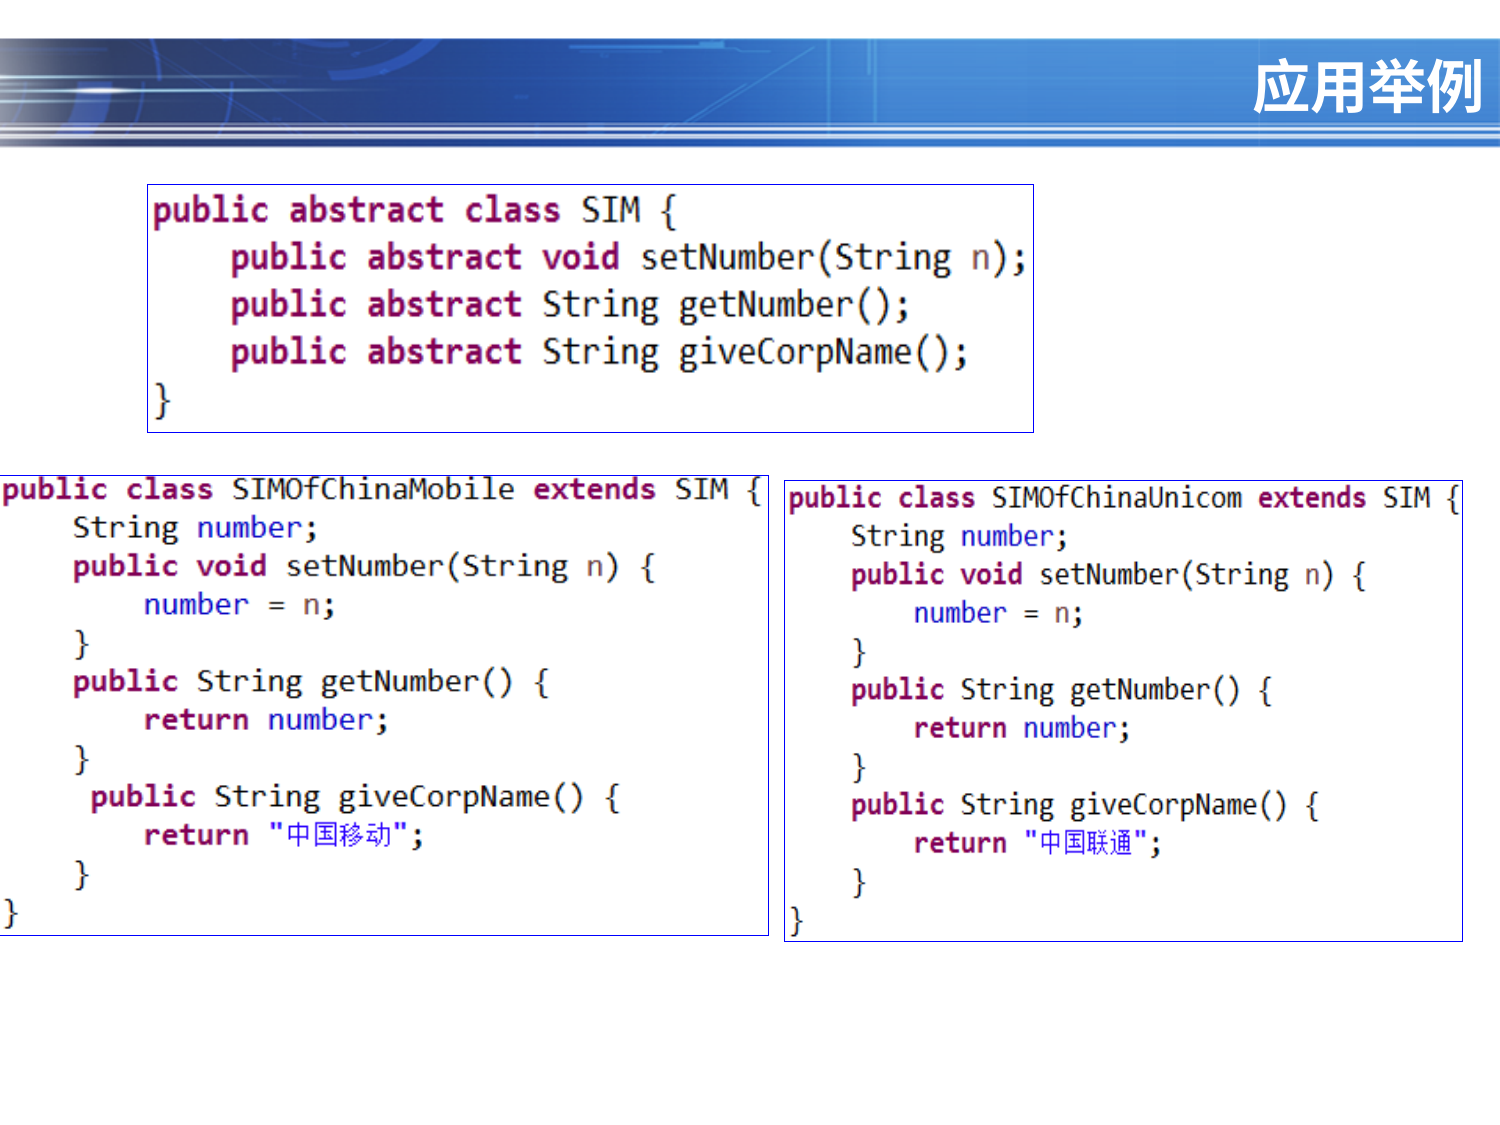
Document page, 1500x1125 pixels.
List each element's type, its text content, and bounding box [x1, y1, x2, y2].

title 应用举例 [150, 42, 1500, 231]
picture [0, 0, 1500, 1125]
